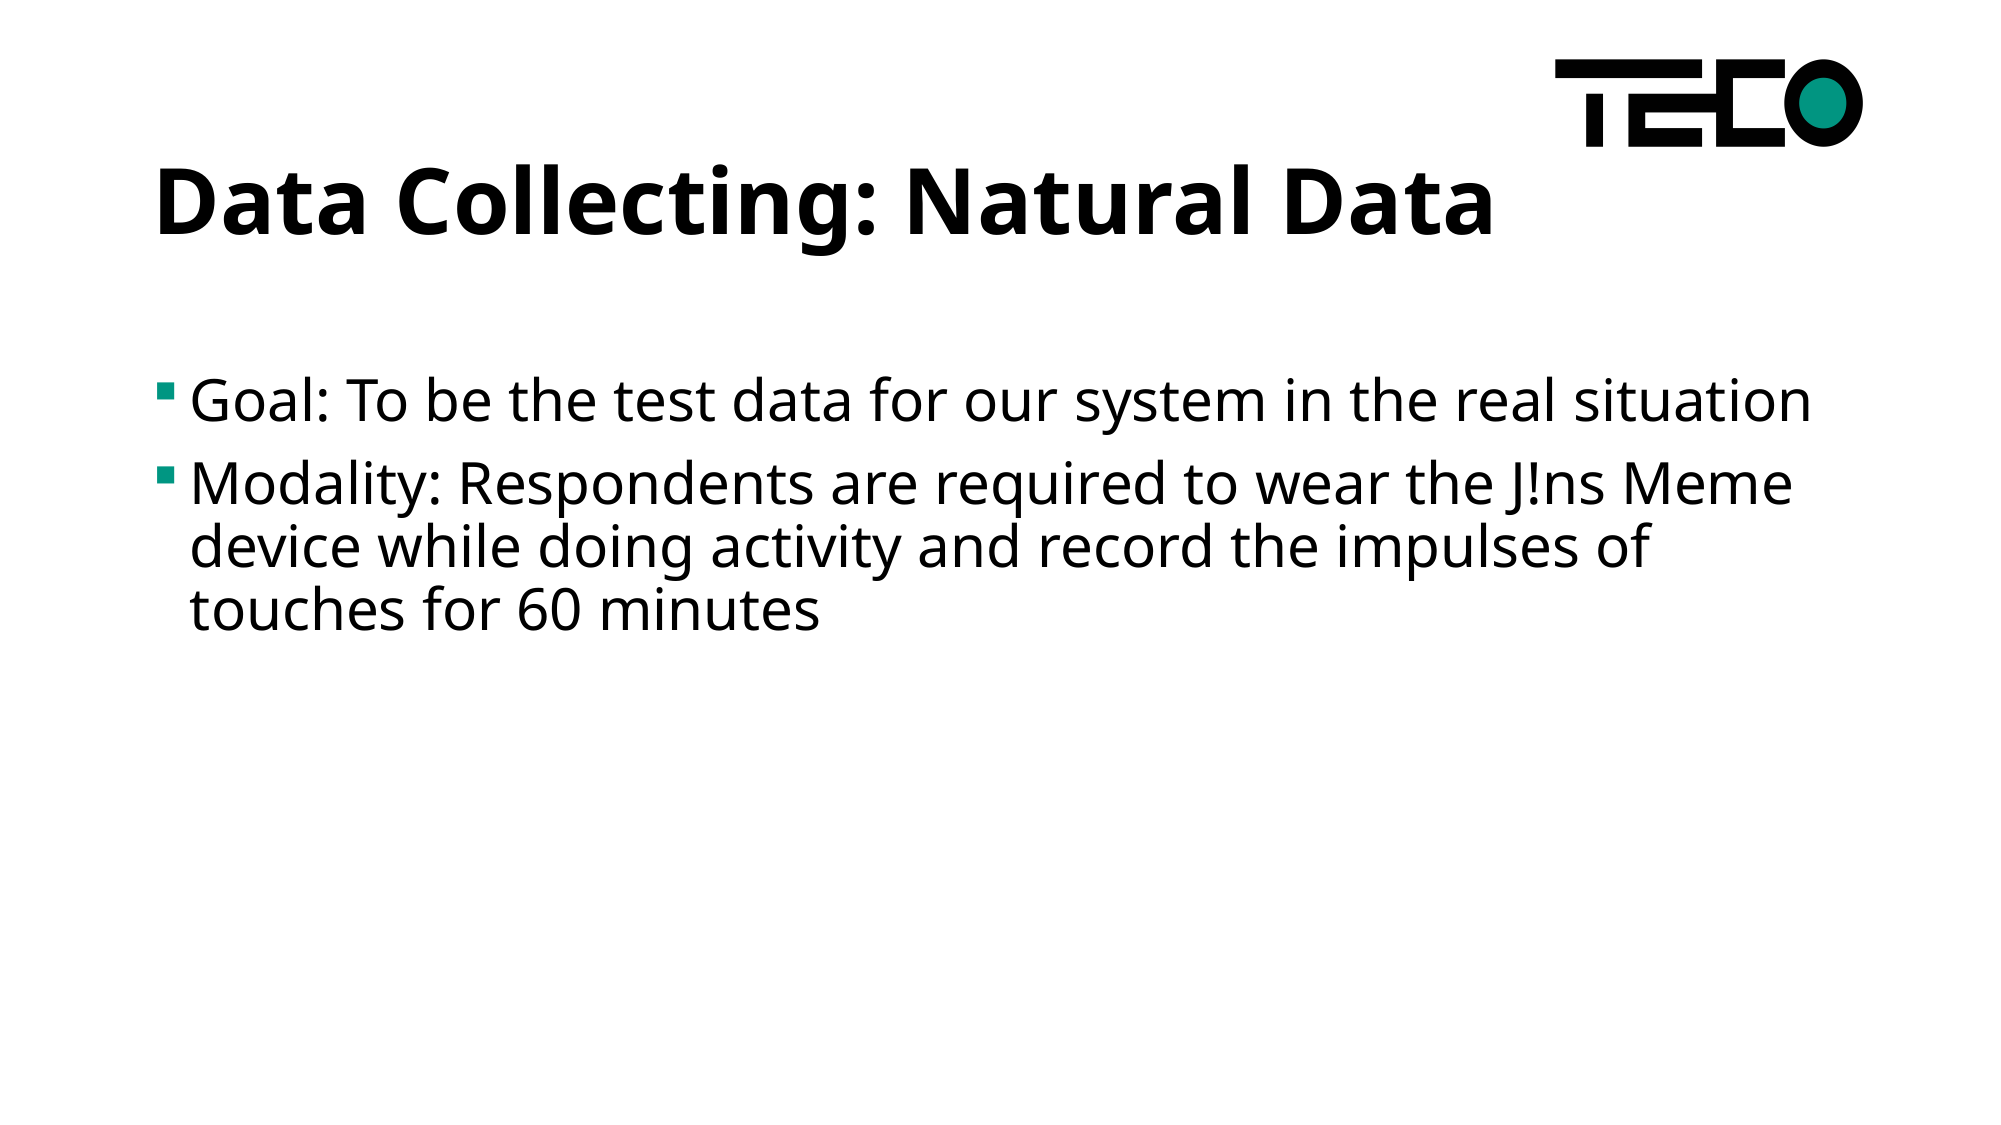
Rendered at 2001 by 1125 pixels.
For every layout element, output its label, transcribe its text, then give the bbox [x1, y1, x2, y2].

picture [1555, 59, 1863, 95]
list Goal: To be the test data for our system in the real situation Modality: Respondents are required to wear the J!ns Meme device while doing activity and record the impulses of touches for 60 minutes [137, 363, 1863, 877]
title Data Collecting: Natural Data [137, 95, 1863, 314]
